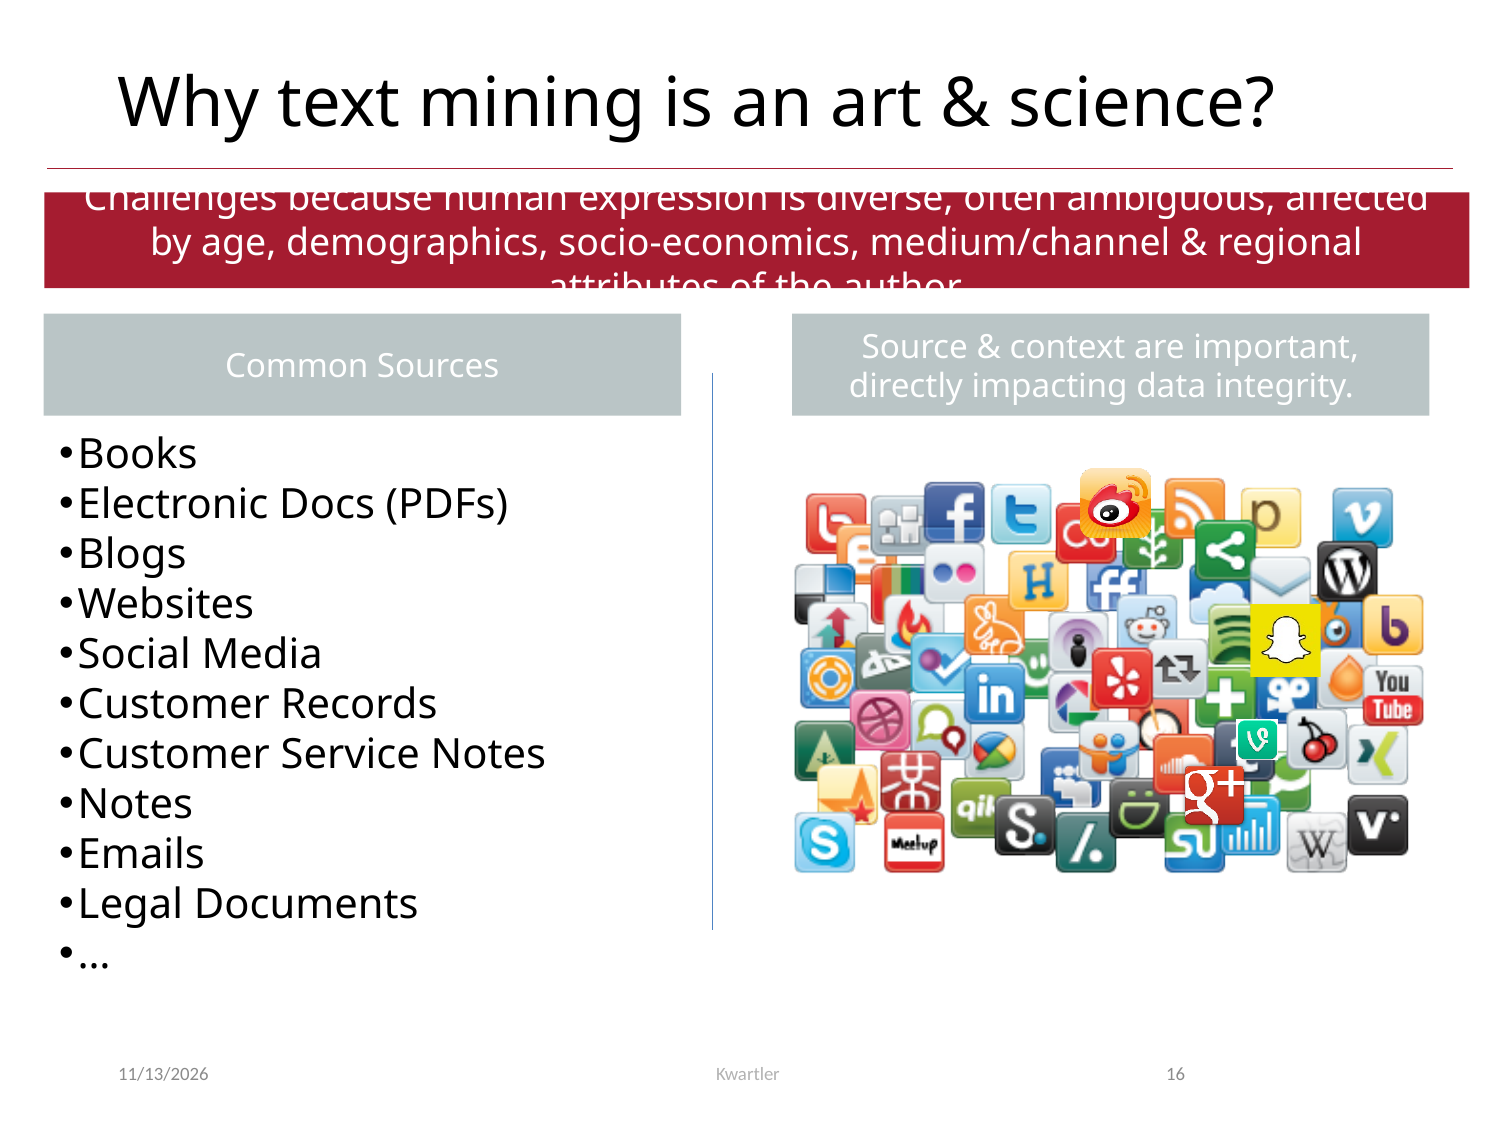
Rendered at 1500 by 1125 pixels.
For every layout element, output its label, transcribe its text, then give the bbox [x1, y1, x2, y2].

text_box Common Sources [43, 313, 682, 416]
text_box Books Electronic Docs (PDFs) Blogs Websites Social Media Customer Records Customer Service Notes Notes Emails Legal Documents … [44, 419, 753, 985]
text_box Source & context are important, directly impacting data integrity. [792, 313, 1430, 416]
slide_number 16 [1059, 1042, 1200, 1103]
text_box Challenges because human expression is diverse, often ambiguous, affected by age, demographics, socio-economics, medium/channel & regional attributes of the author. [44, 192, 1470, 289]
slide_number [103, 1042, 441, 1103]
title Why text mining is an art & science? [103, 59, 1397, 157]
footer Kwartler [496, 1042, 1004, 1103]
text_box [789, 444, 1428, 902]
